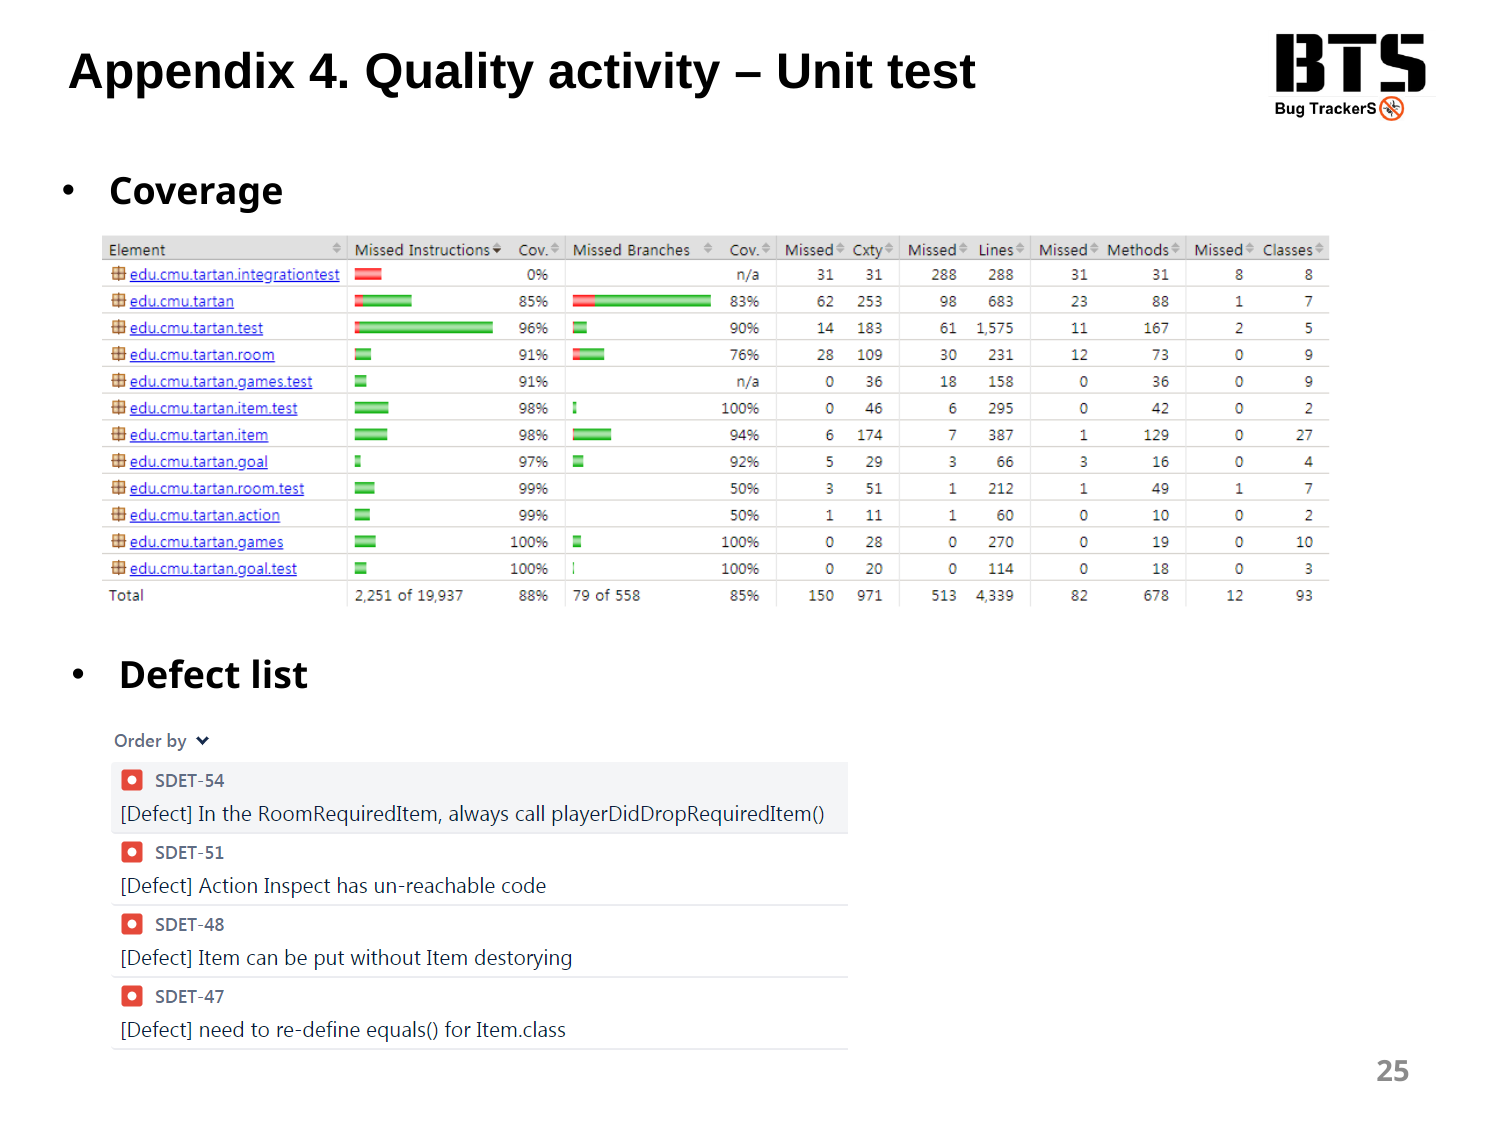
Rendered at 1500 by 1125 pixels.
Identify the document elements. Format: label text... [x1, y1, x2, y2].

picture [102, 715, 848, 1064]
picture [102, 231, 1342, 610]
slide_number 25 [1074, 1042, 1425, 1103]
text_box Coverage [47, 146, 309, 220]
text_box Appendix 4. Quality activity – Unit test [53, 30, 1262, 106]
text_box Defect list [56, 630, 334, 704]
picture [1263, 30, 1437, 127]
